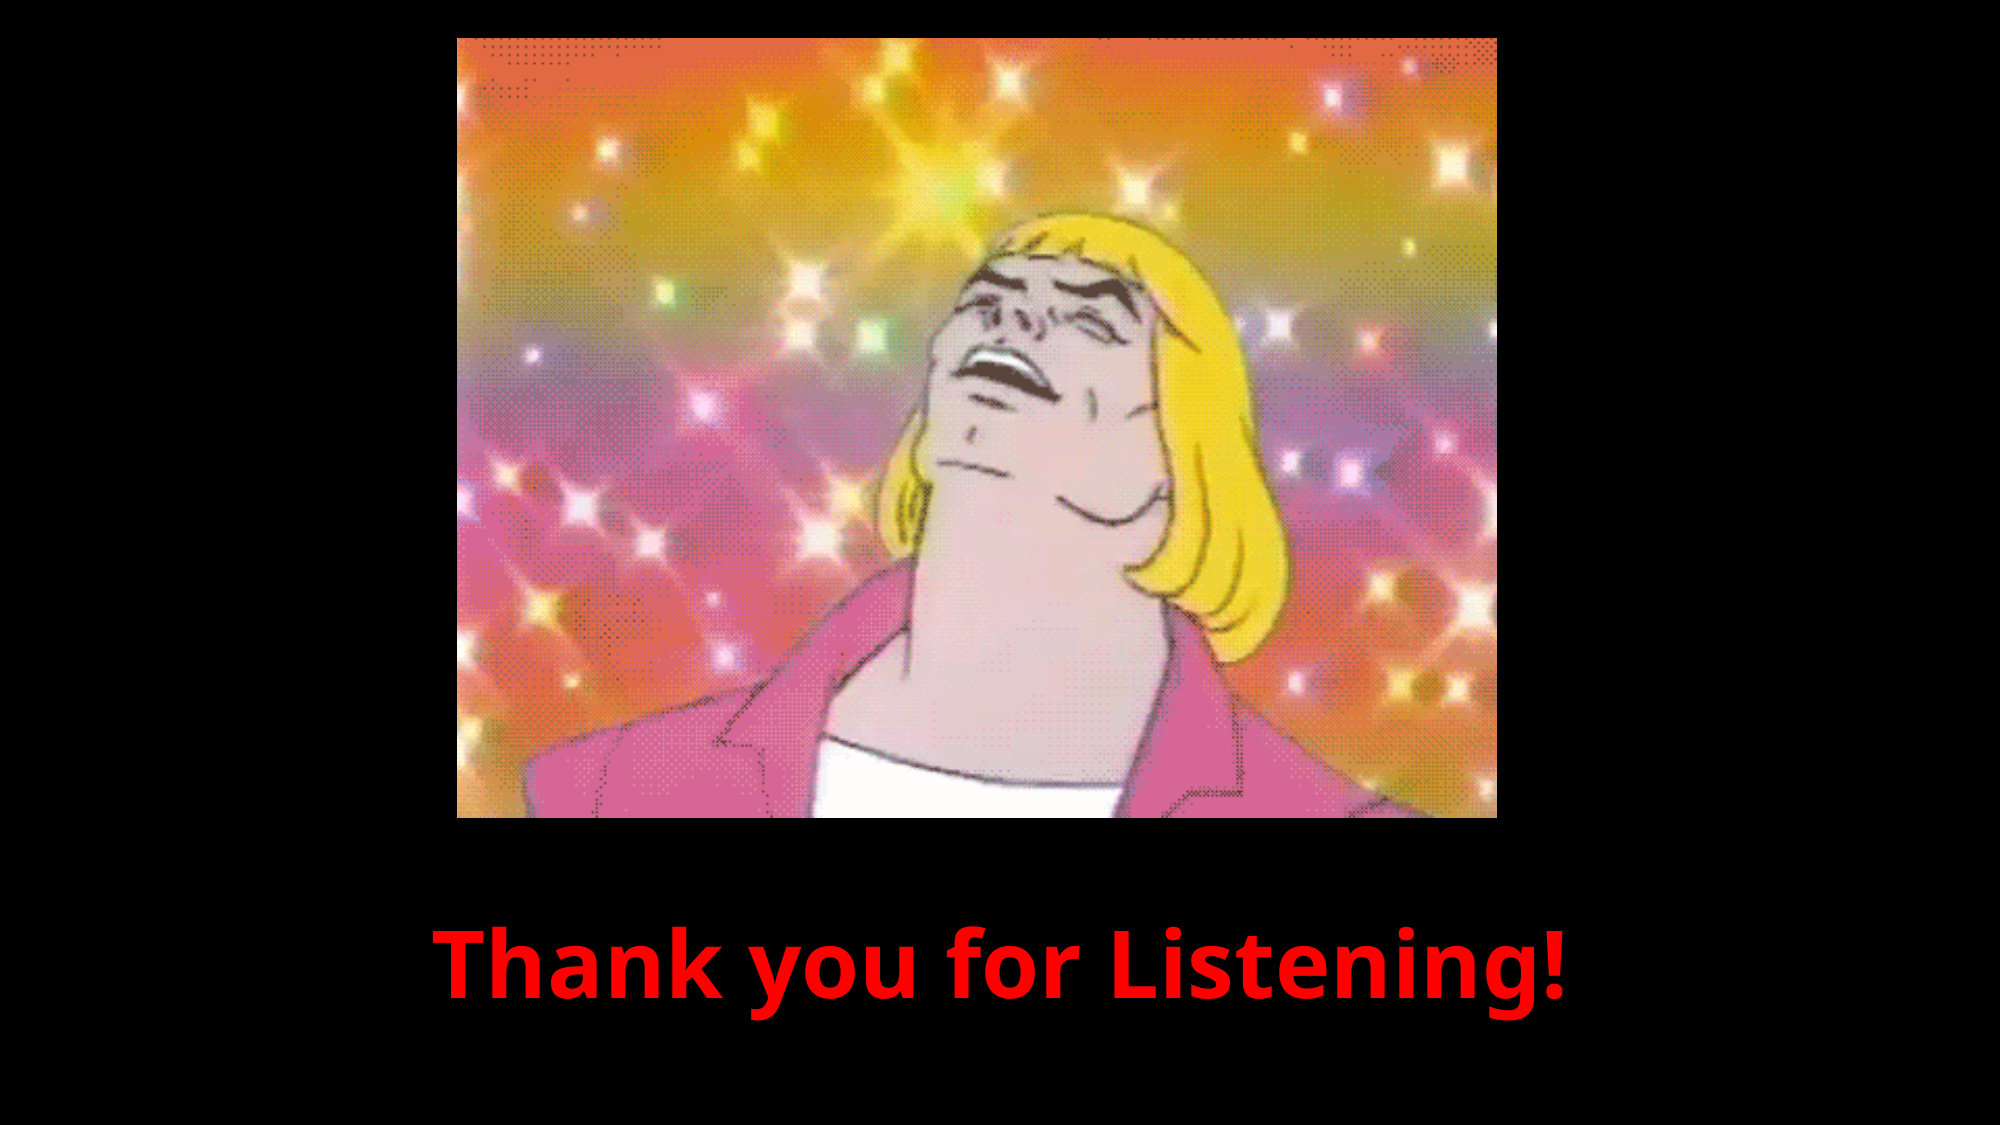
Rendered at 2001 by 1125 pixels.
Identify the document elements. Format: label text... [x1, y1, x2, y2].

title Thank you for Listening! [371, 856, 1629, 1027]
picture [456, 38, 1497, 818]
